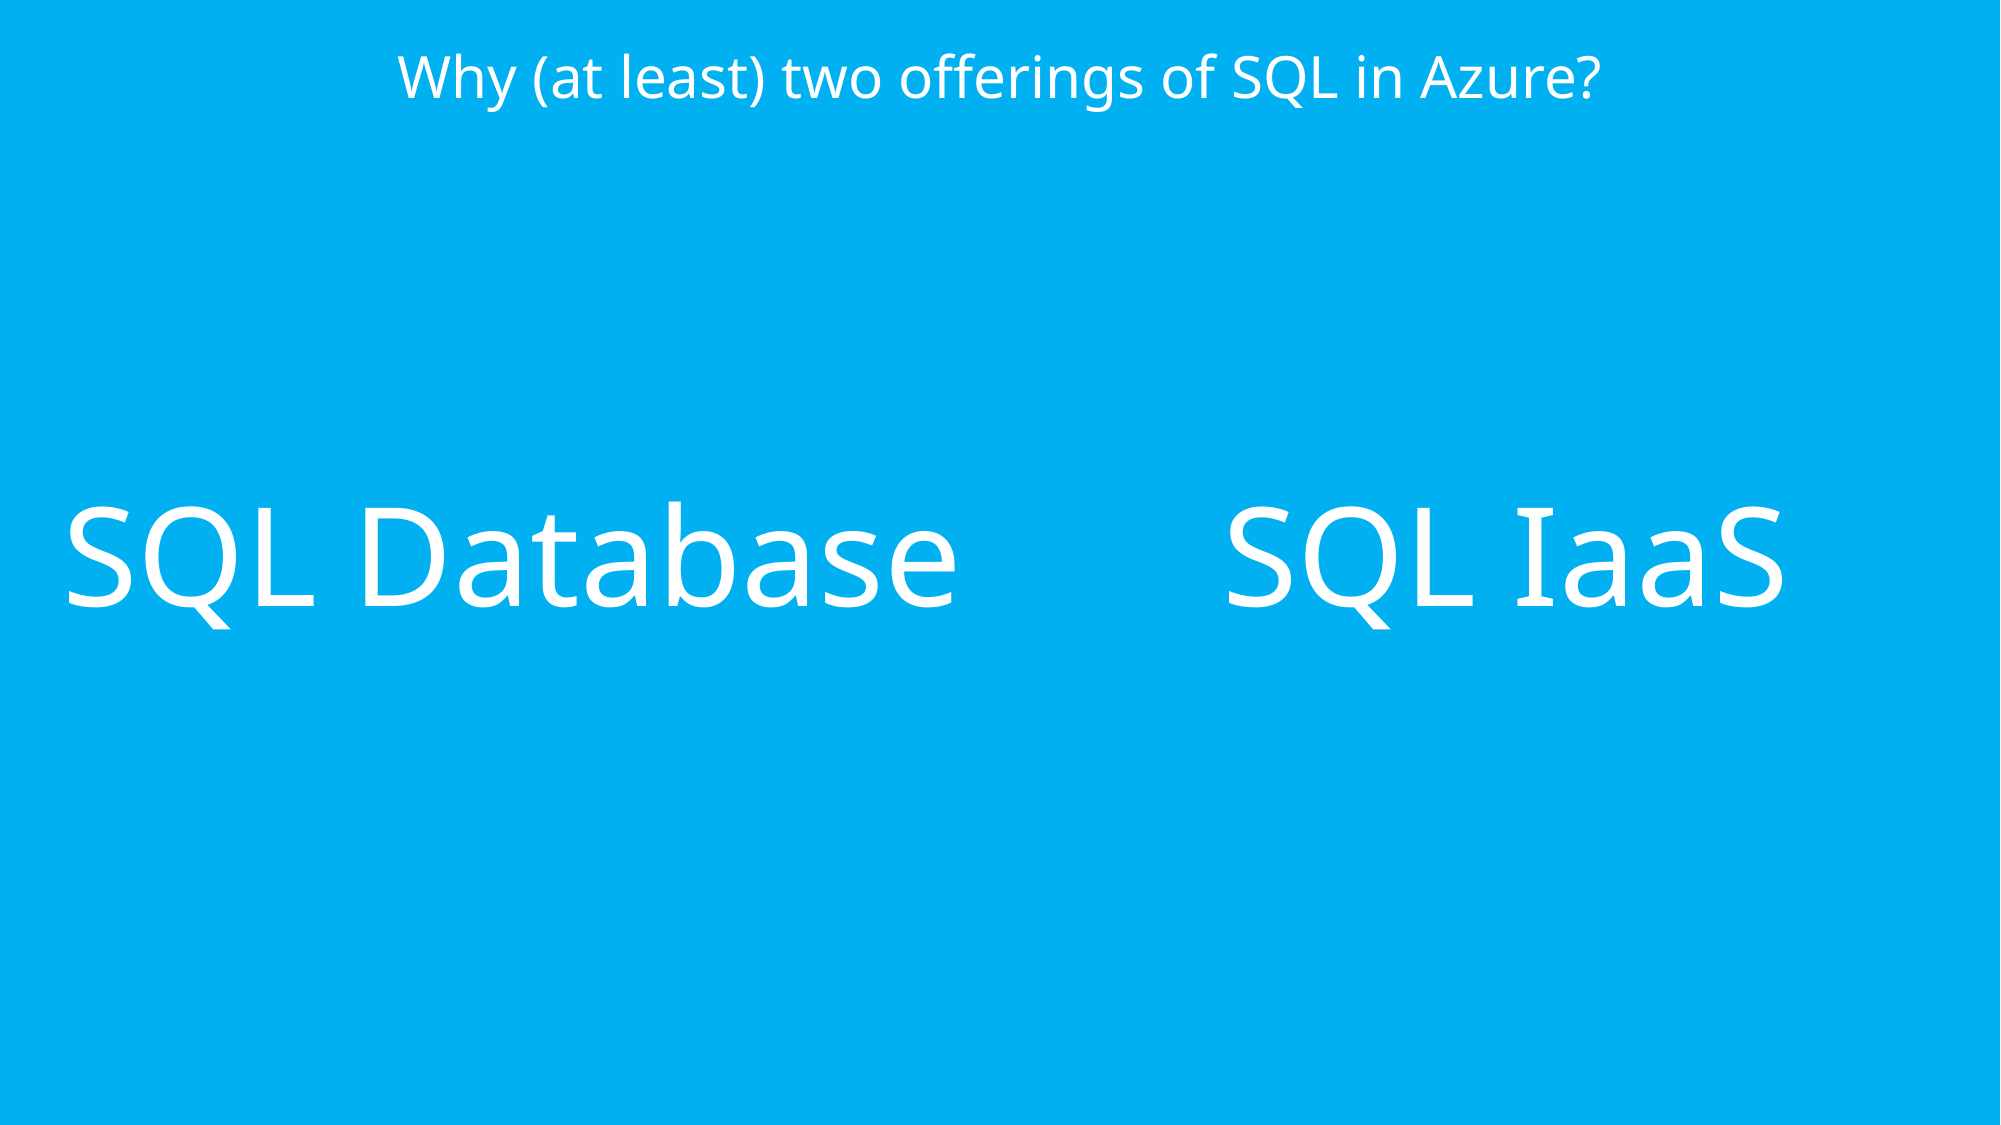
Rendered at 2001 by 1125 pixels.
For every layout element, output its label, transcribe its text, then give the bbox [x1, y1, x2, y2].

text_box Why (at least) two offerings of SQL in Azure? [0, 0, 2000, 160]
text_box SQL IaaS [999, 495, 2000, 630]
title SQL Database [0, 495, 999, 630]
